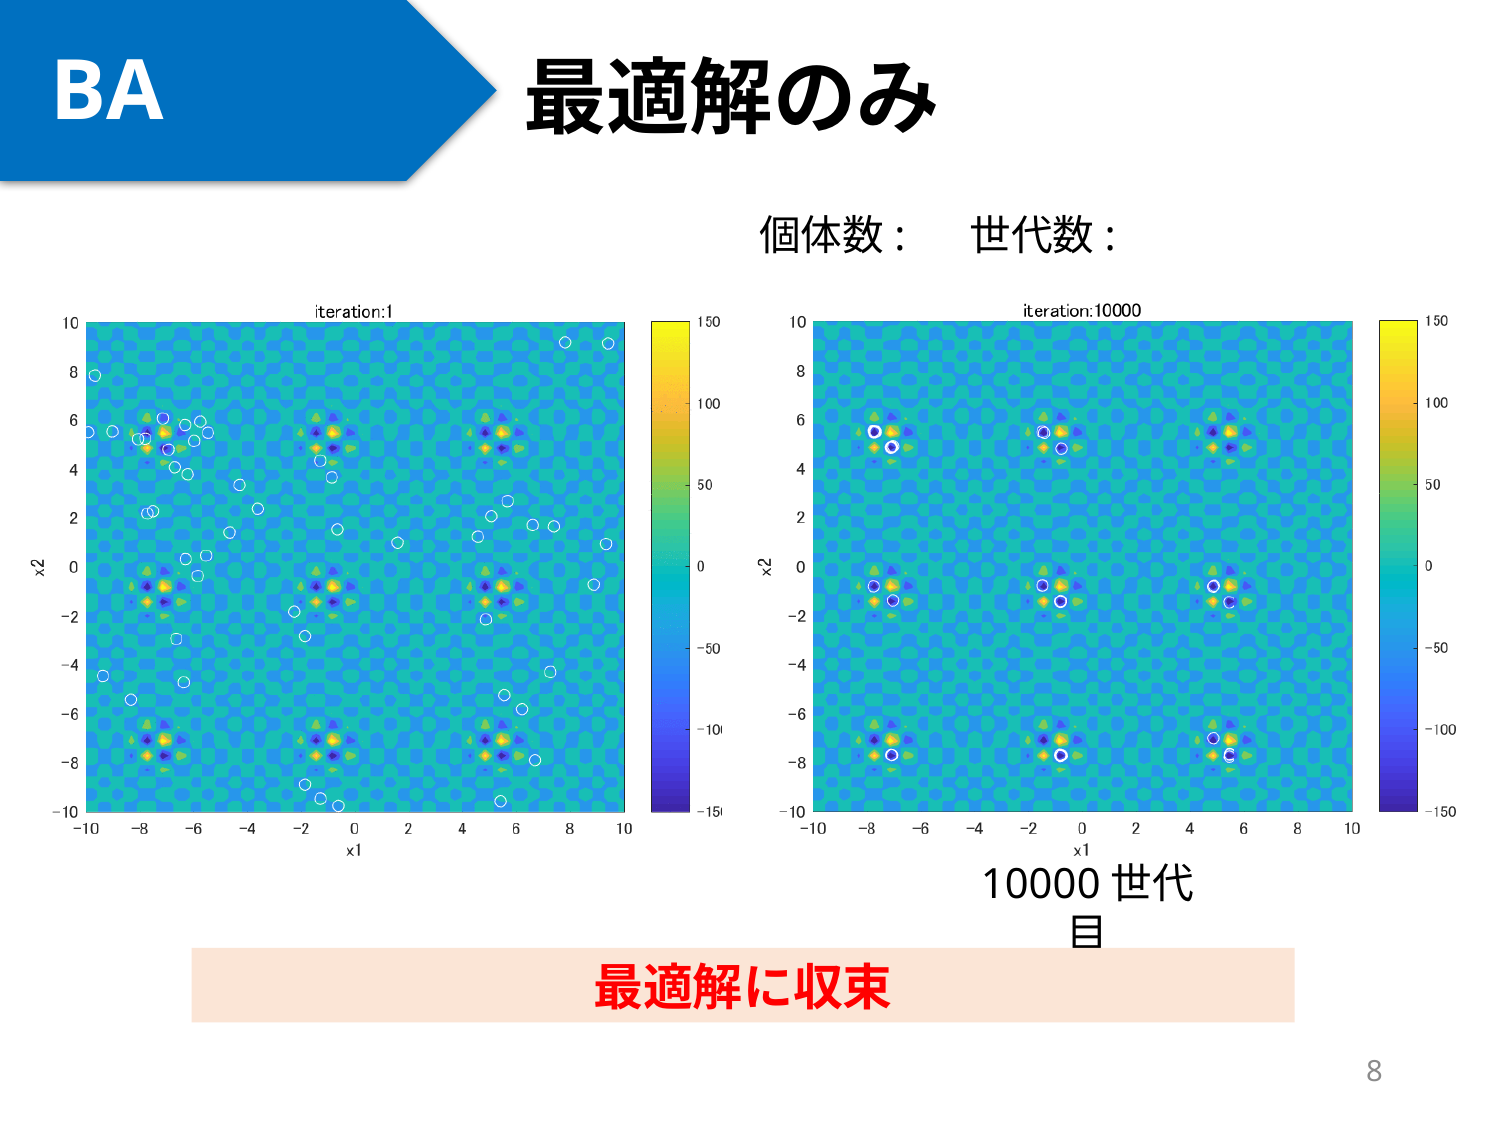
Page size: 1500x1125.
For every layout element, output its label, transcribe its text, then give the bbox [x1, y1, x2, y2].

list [0, 277, 722, 876]
picture [722, 276, 1500, 876]
text_box 最適解に収束 [191, 947, 1295, 1023]
text_box 10000世代目 [946, 876, 1229, 947]
text_box BA [35, 1, 1010, 183]
title 最適解のみ [508, 10, 1500, 192]
slide_number 8 [1060, 1042, 1398, 1103]
